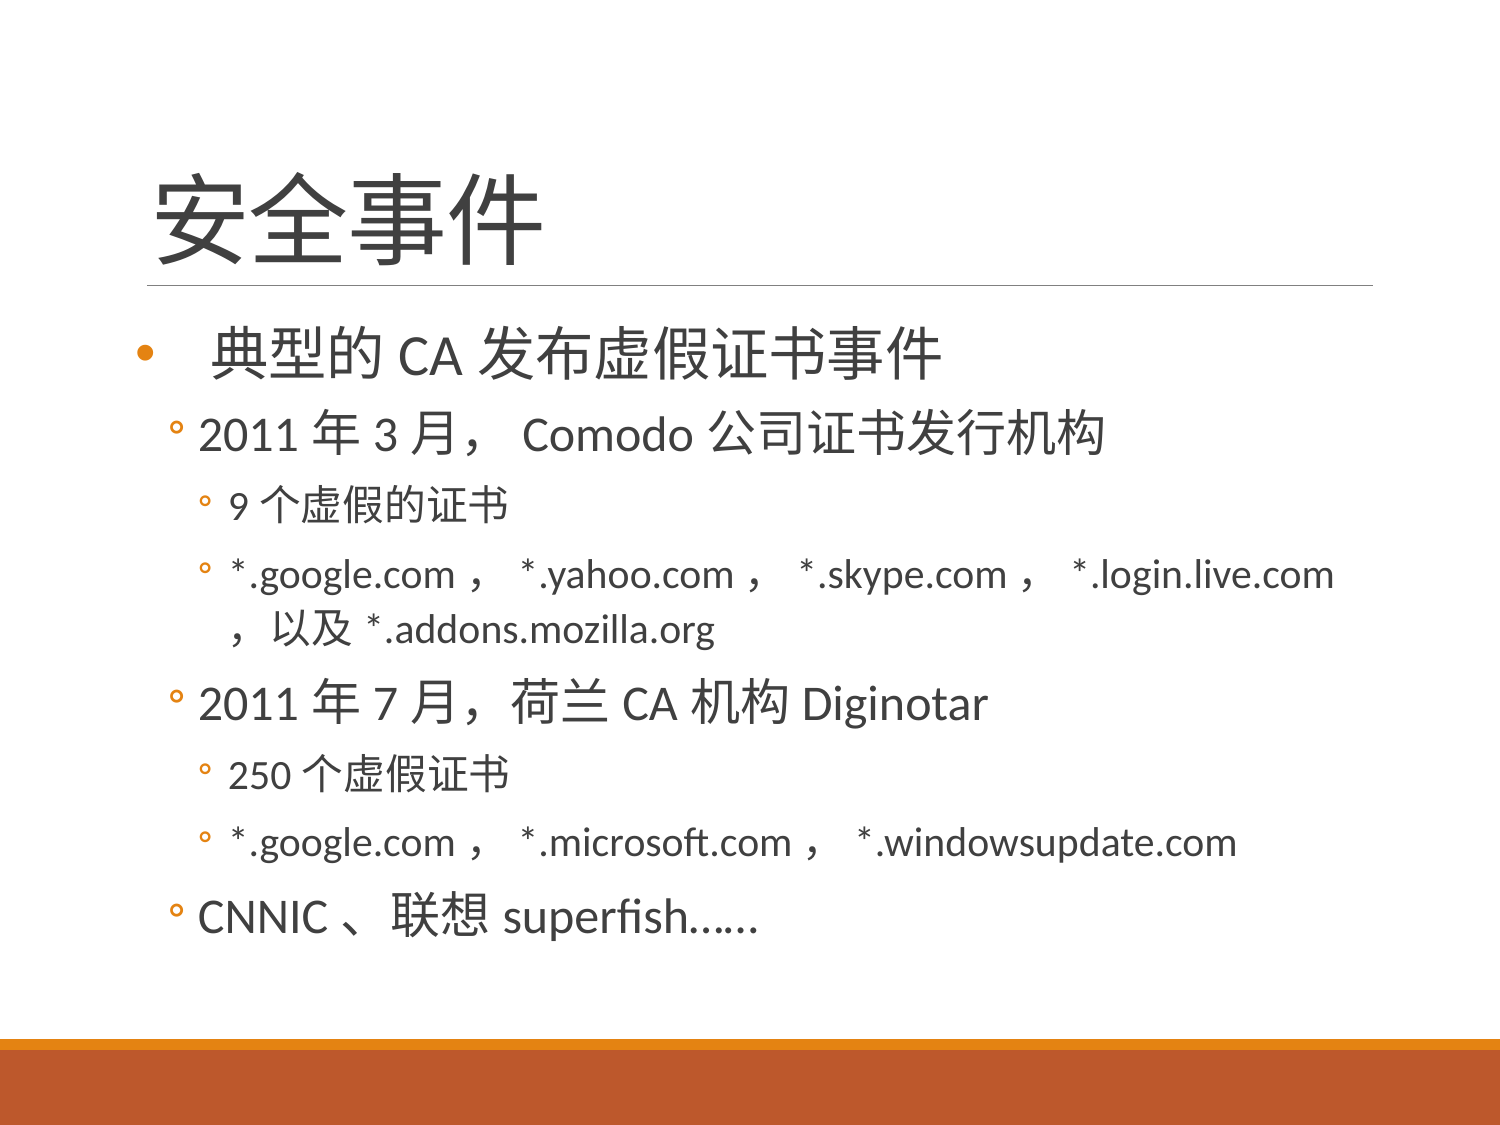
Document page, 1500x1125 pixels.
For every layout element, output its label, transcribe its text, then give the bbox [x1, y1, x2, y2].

title 安全事件 [135, 47, 1373, 285]
list 典型的CA发布虚假证书事件 2011年3月，Comodo公司证书发行机构 9个虚假的证书 *.google.com，*.yahoo.com，*.skype.com，*.login.live.com，以及*.addons.mozilla.org 2011年7月，荷兰CA机构Diginotar 250个虚假证书 *.google.com，*.microsoft.com，*.windowsupdate.com CNNIC、联想superfish…… [135, 302, 1373, 963]
